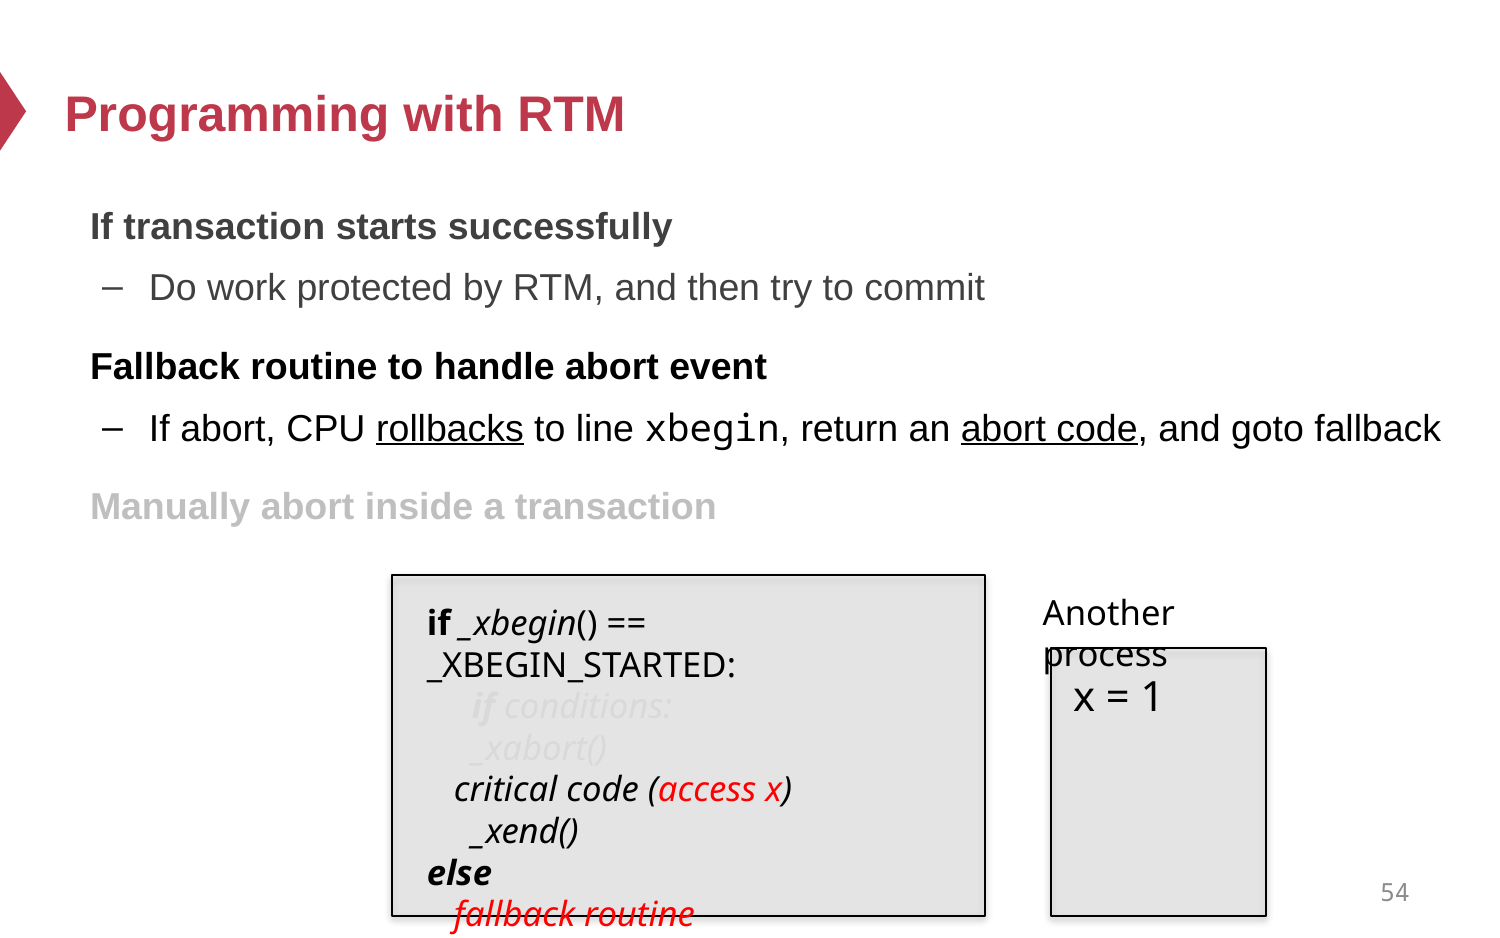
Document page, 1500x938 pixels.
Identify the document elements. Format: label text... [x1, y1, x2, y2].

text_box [391, 575, 986, 938]
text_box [1050, 647, 1267, 917]
text_box Another process [1027, 583, 1315, 682]
list If transaction starts successfully Do work protected by RTM, and then try to commit Fallback routine to handle abort event If abort, CPU rollbacks to line xbegin, return an abort code, and goto fallback Manually abort inside a transaction [75, 185, 1459, 804]
slide_number 54 [1272, 868, 1425, 919]
title Programming with RTM [49, 37, 1400, 186]
